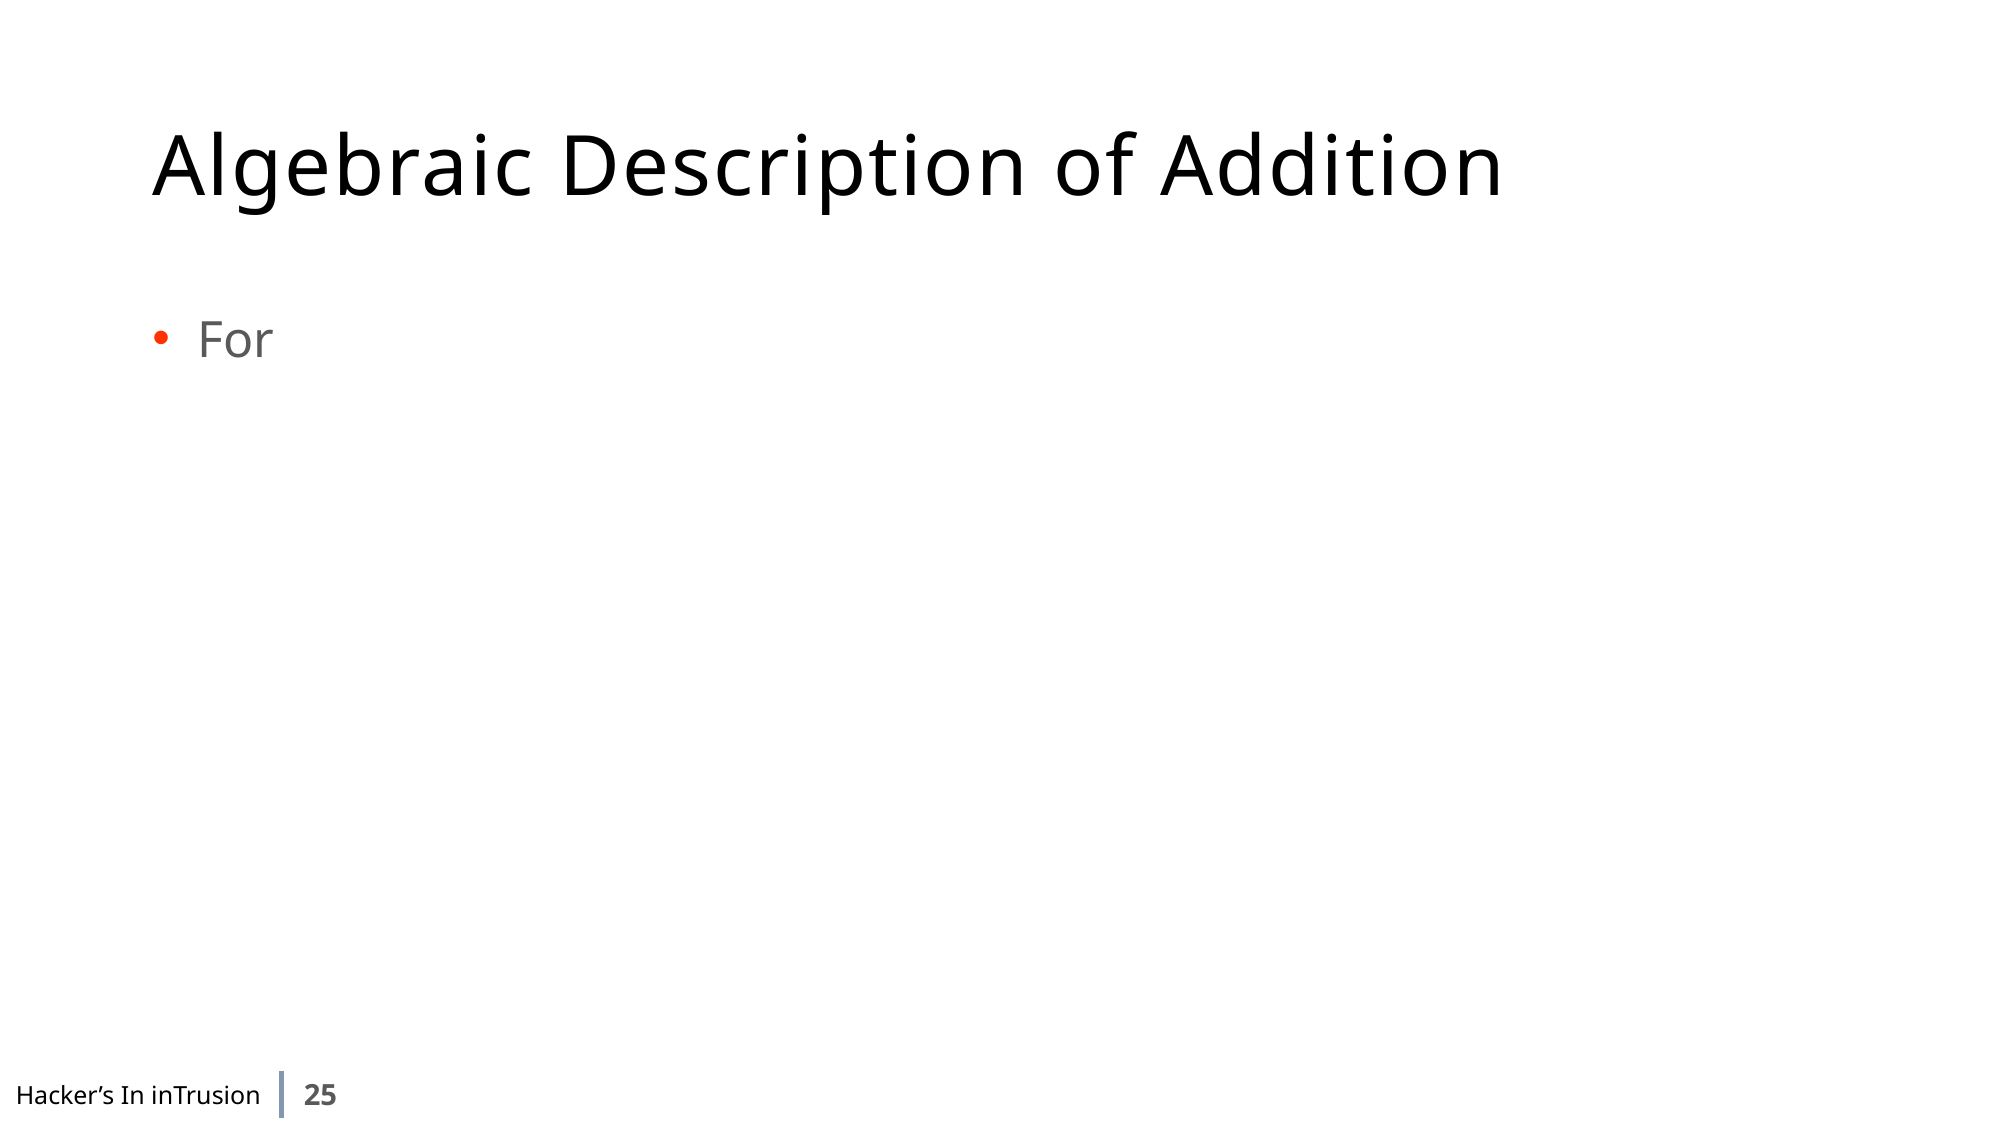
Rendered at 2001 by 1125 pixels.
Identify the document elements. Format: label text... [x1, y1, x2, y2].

title Algebraic Description of Addition [137, 59, 1863, 278]
